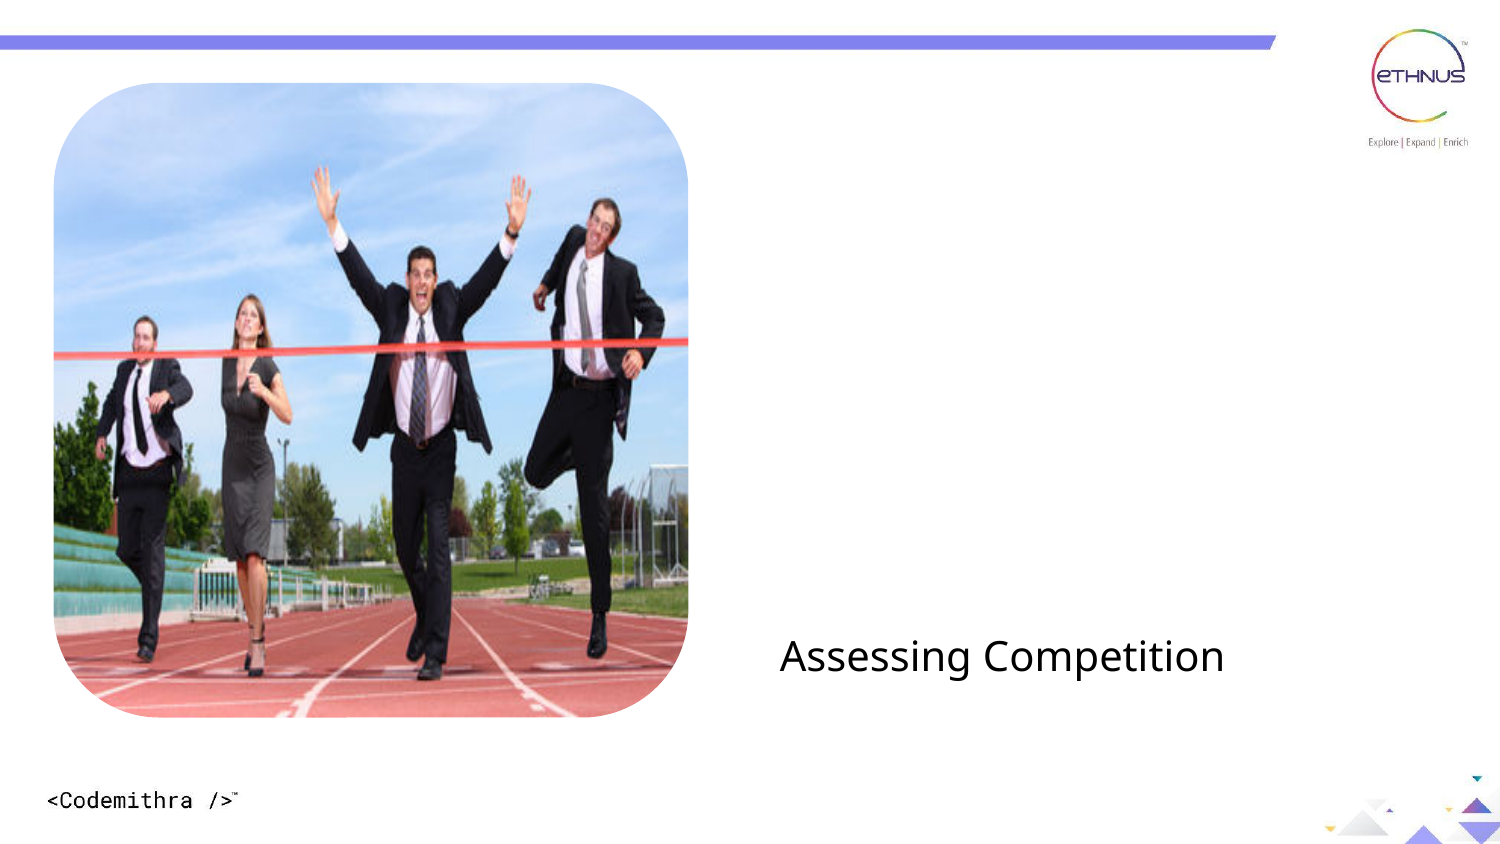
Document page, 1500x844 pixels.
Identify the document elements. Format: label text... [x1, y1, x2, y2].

text_box Assessing Competition [779, 591, 1446, 718]
picture [0, 1, 1500, 844]
